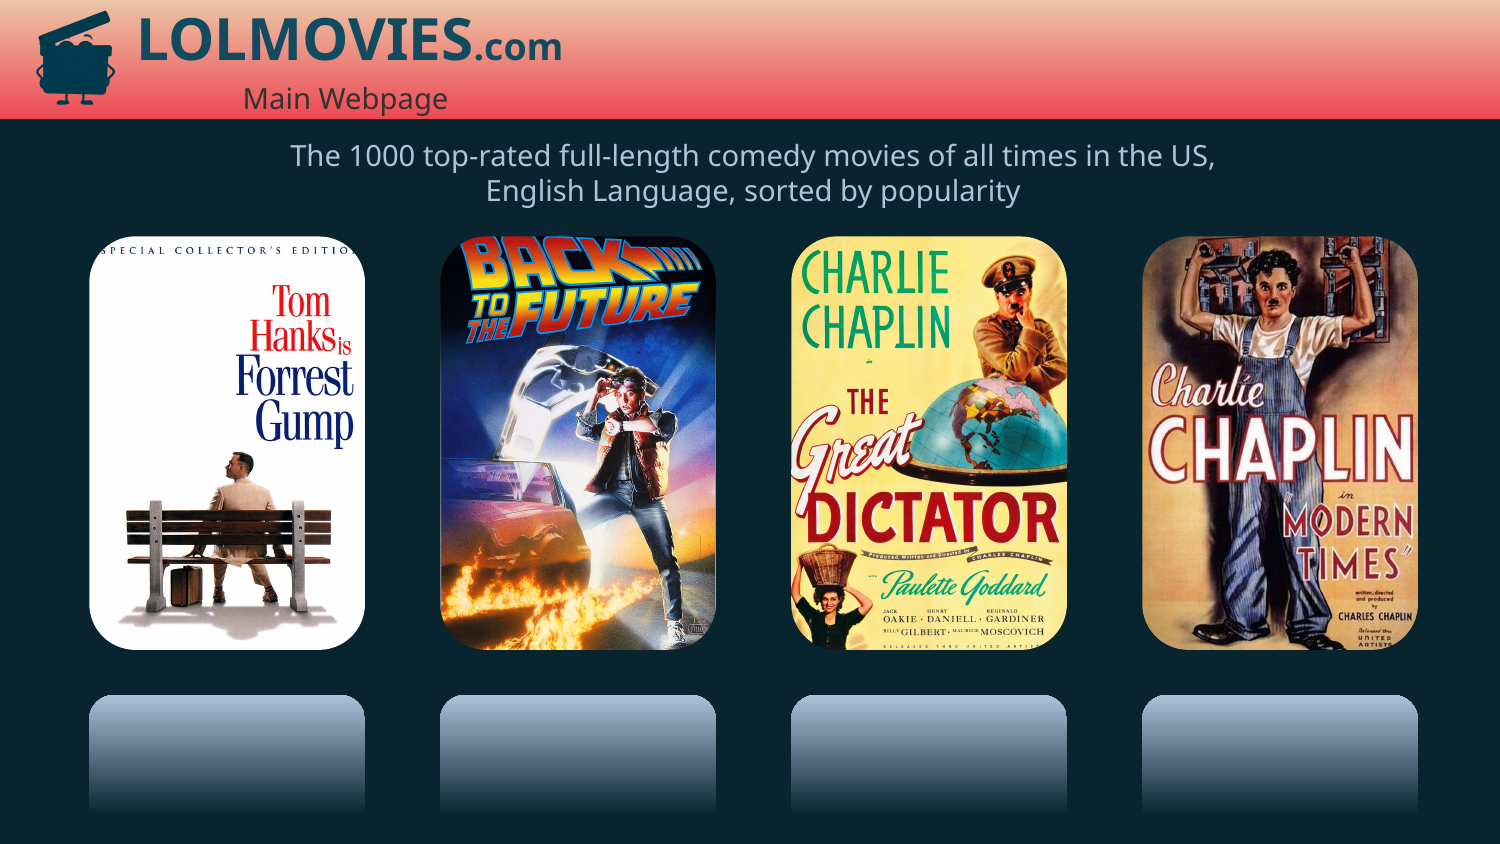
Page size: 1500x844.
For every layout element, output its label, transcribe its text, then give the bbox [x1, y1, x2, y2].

picture [89, 236, 365, 650]
text_box [88, 693, 366, 844]
picture [791, 236, 1067, 650]
text_box The 1000 top-rated full-length comedy movies of all times in the US, English Language, sorted by popularity [88, 142, 1419, 203]
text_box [0, 0, 1500, 119]
text_box [790, 693, 1068, 844]
picture [1142, 236, 1418, 650]
picture [440, 236, 716, 650]
text_box [439, 693, 717, 844]
text_box [1141, 693, 1419, 844]
